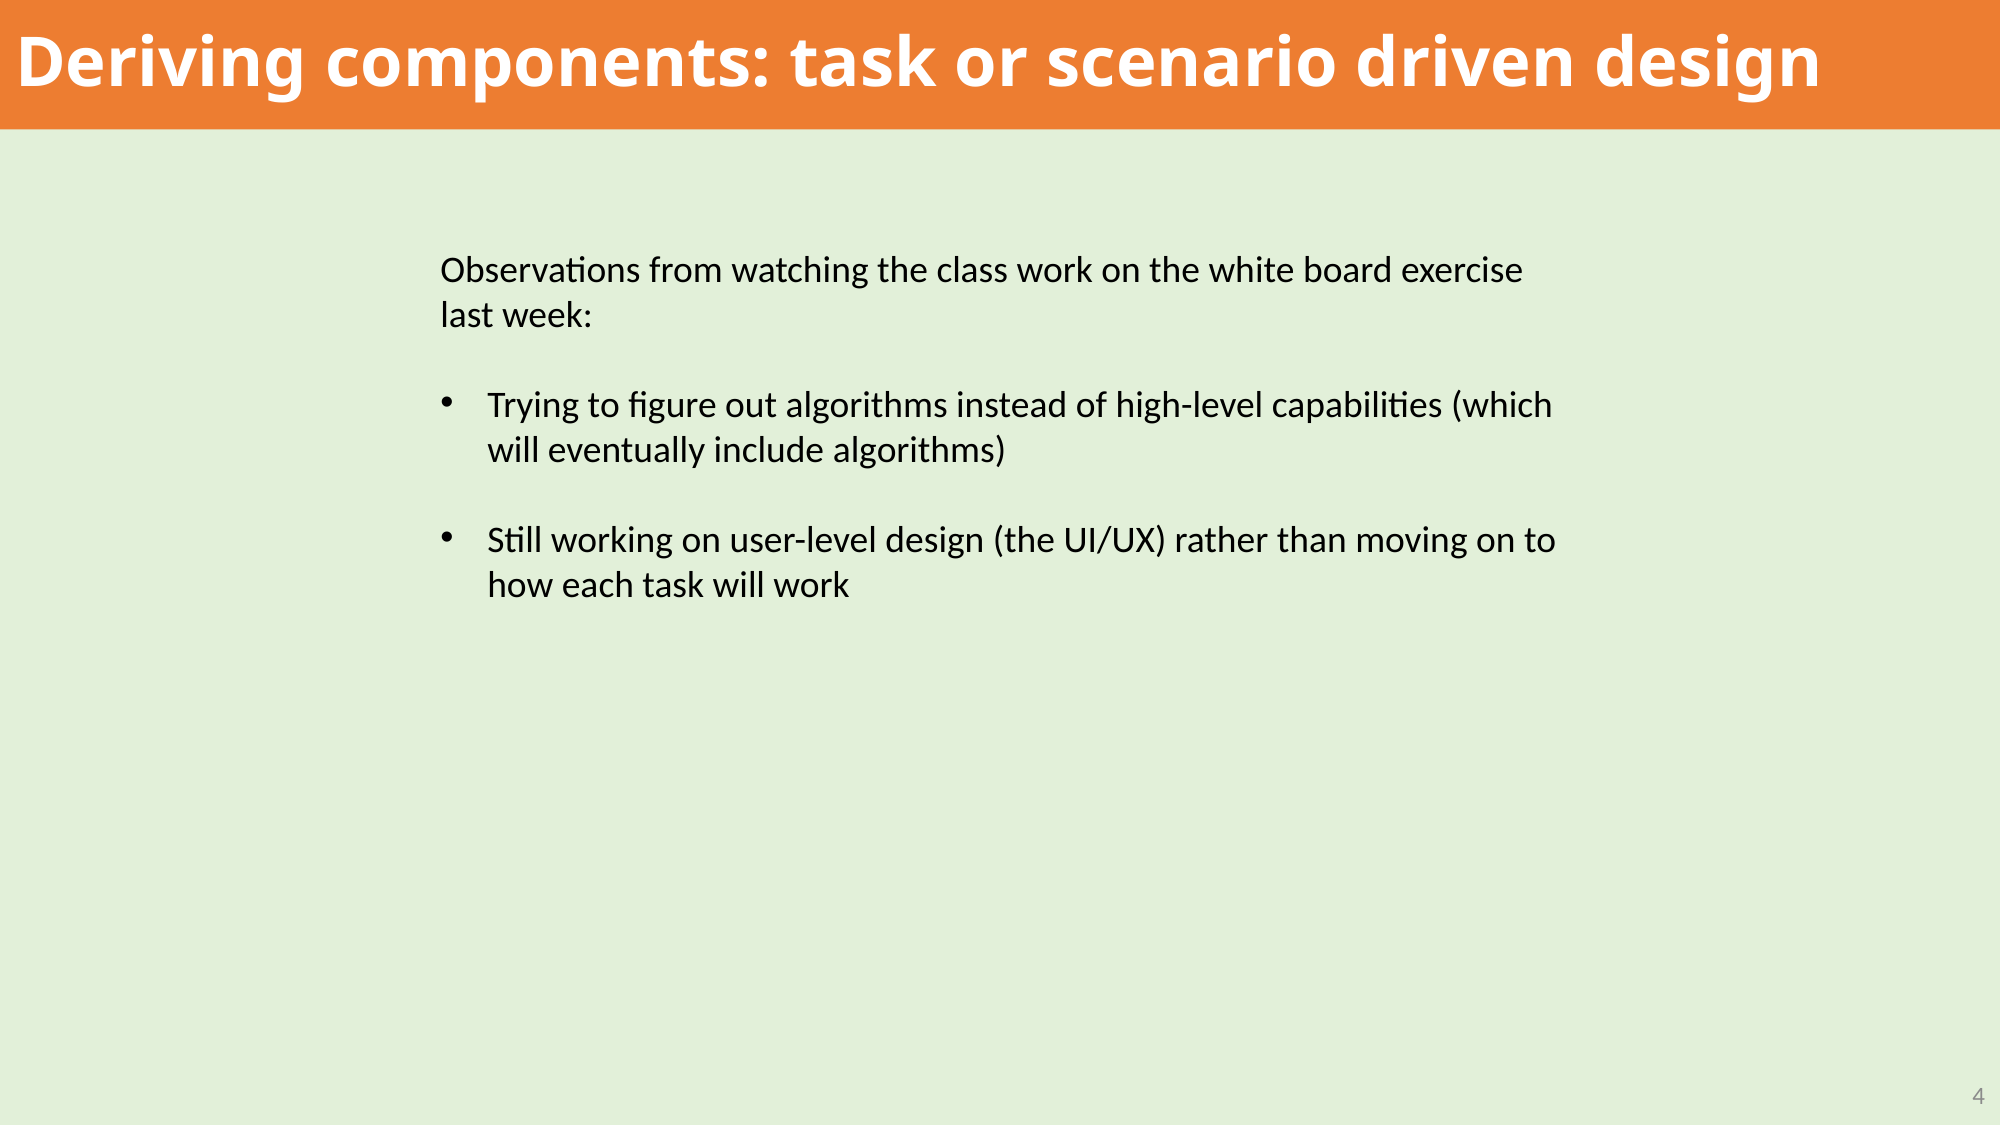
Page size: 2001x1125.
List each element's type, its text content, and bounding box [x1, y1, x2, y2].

text_box Observations from watching the class work on the white board exercise last week: Trying to figure out algorithms instead of high-level capabilities (which will eventually include algorithms) Still working on user-level design (the UI/UX) rather than moving on to how each task will work [425, 237, 1600, 612]
title Deriving components: task or scenario driven design [0, 0, 2000, 130]
slide_number 4 [1550, 1065, 2000, 1125]
